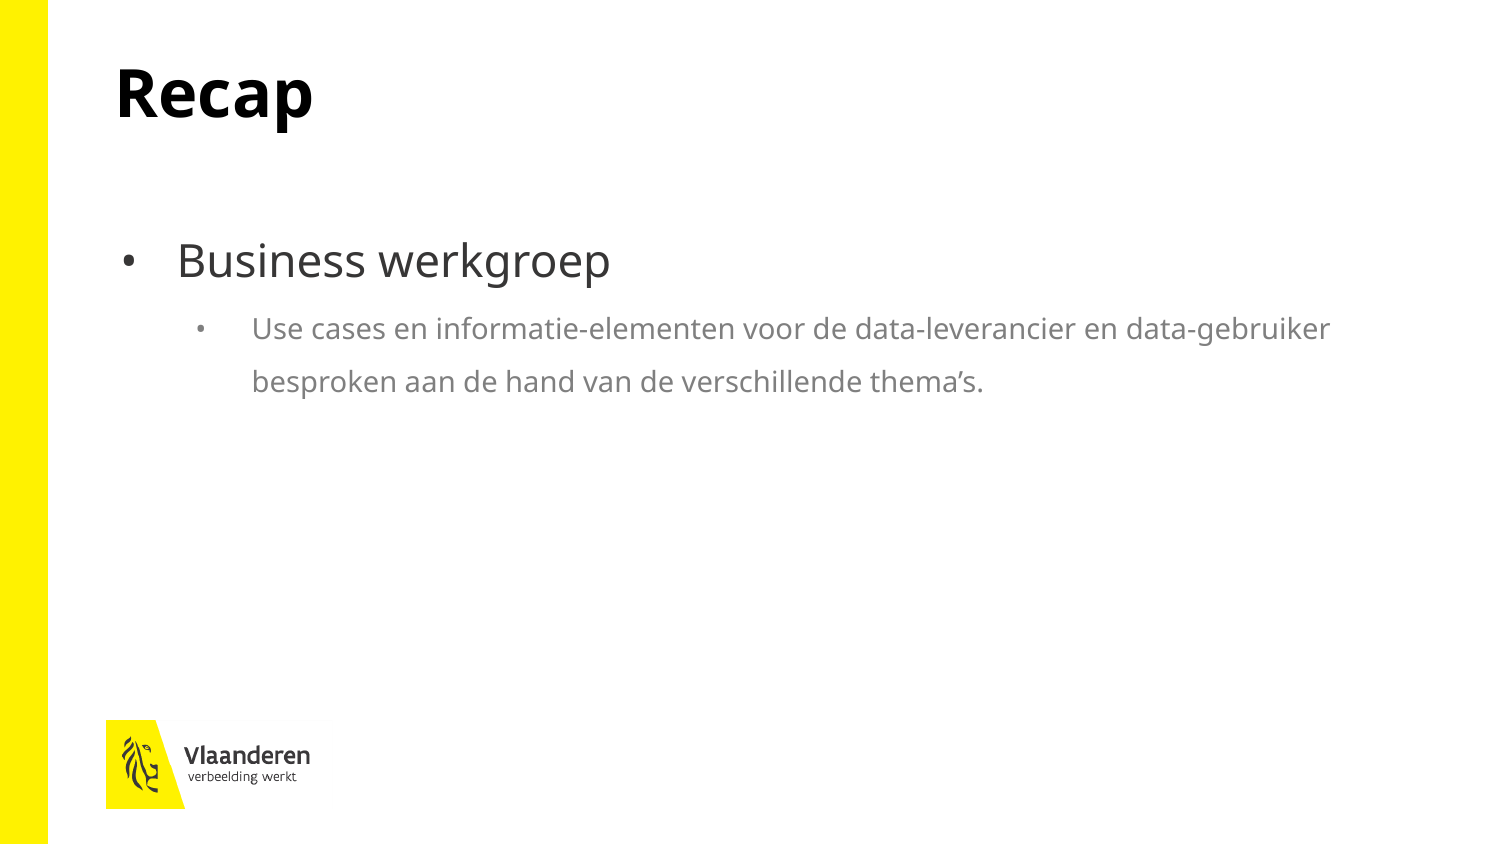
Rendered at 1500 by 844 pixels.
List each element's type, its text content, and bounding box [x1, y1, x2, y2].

picture [106, 720, 333, 809]
text_box Recap [103, 44, 1397, 167]
list Business werkgroep Use cases en informatie-elementen voor de data-leverancier en data-gebruiker besproken aan de hand van de verschillende thema’s. [88, 189, 1439, 642]
